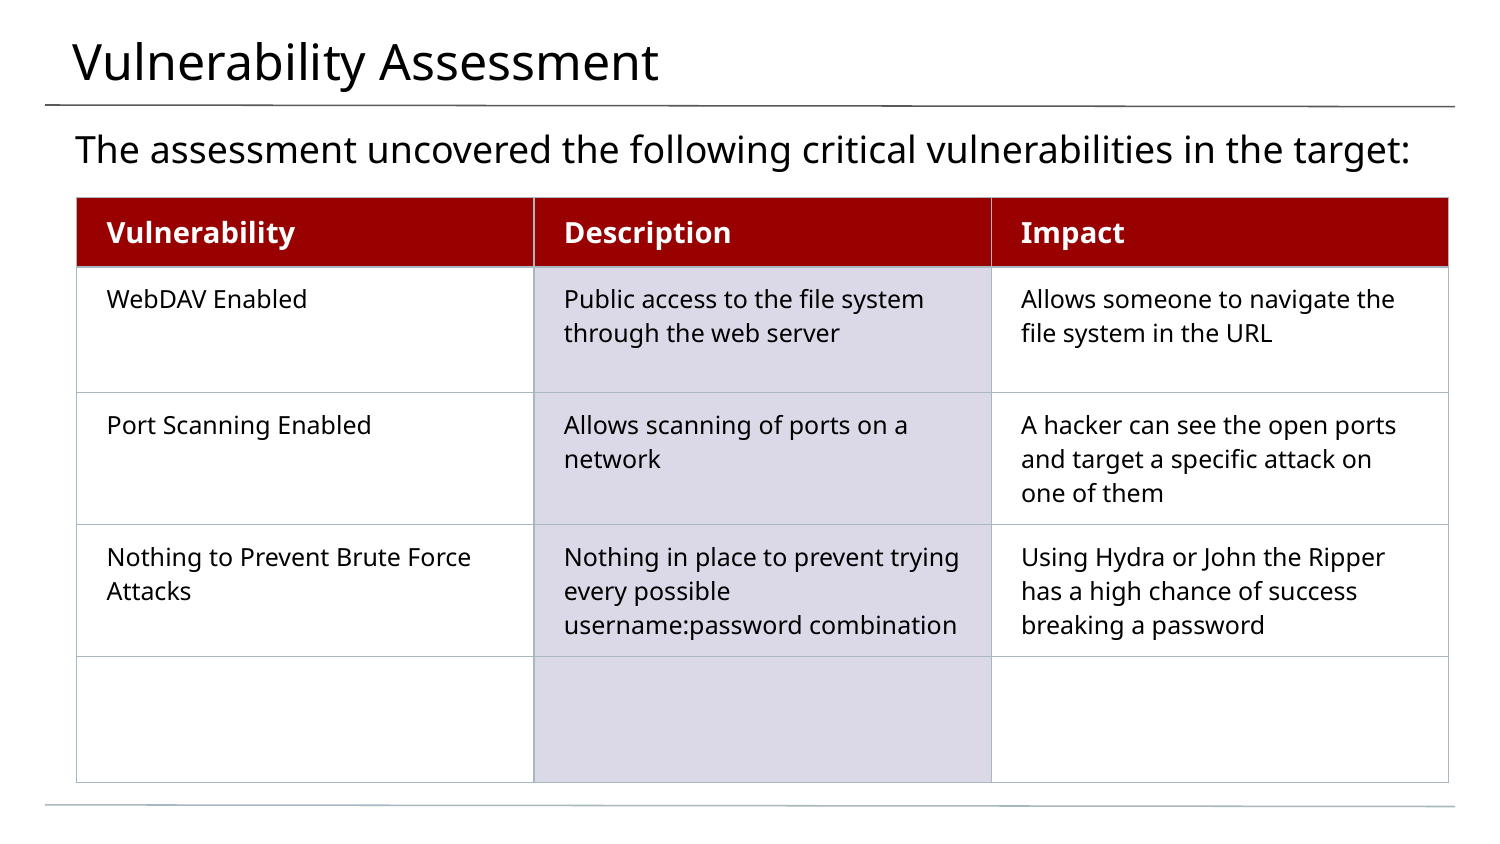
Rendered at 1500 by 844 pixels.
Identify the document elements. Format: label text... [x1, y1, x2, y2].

table_cell WebDAV Enabled [77, 268, 533, 392]
table_cell [992, 657, 1448, 782]
table_cell [535, 657, 991, 782]
table_cell Using Hydra or John the Ripper has a high chance of success breaking a password [992, 525, 1448, 656]
table_cell Port Scanning Enabled [77, 393, 533, 524]
table_header Description [535, 198, 991, 266]
subtitle The assessment uncovered the following critical vulnerabilities in the target: [0, 110, 1500, 171]
table_cell Public access to the file system through the web server [535, 268, 991, 392]
table_cell Allows scanning of ports on a network [535, 393, 991, 524]
table_header Impact [992, 198, 1448, 266]
table_header Vulnerability [77, 198, 533, 266]
table_cell Allows someone to navigate the file system in the URL [992, 268, 1448, 392]
table_cell Nothing to Prevent Brute Force Attacks [77, 525, 533, 656]
table_cell Nothing in place to prevent trying every possible username:password combination [535, 525, 991, 656]
table_cell [77, 657, 533, 782]
title Vulnerability Assessment [0, 0, 1500, 88]
table_cell A hacker can see the open ports and target a specific attack on one of them [992, 393, 1448, 524]
